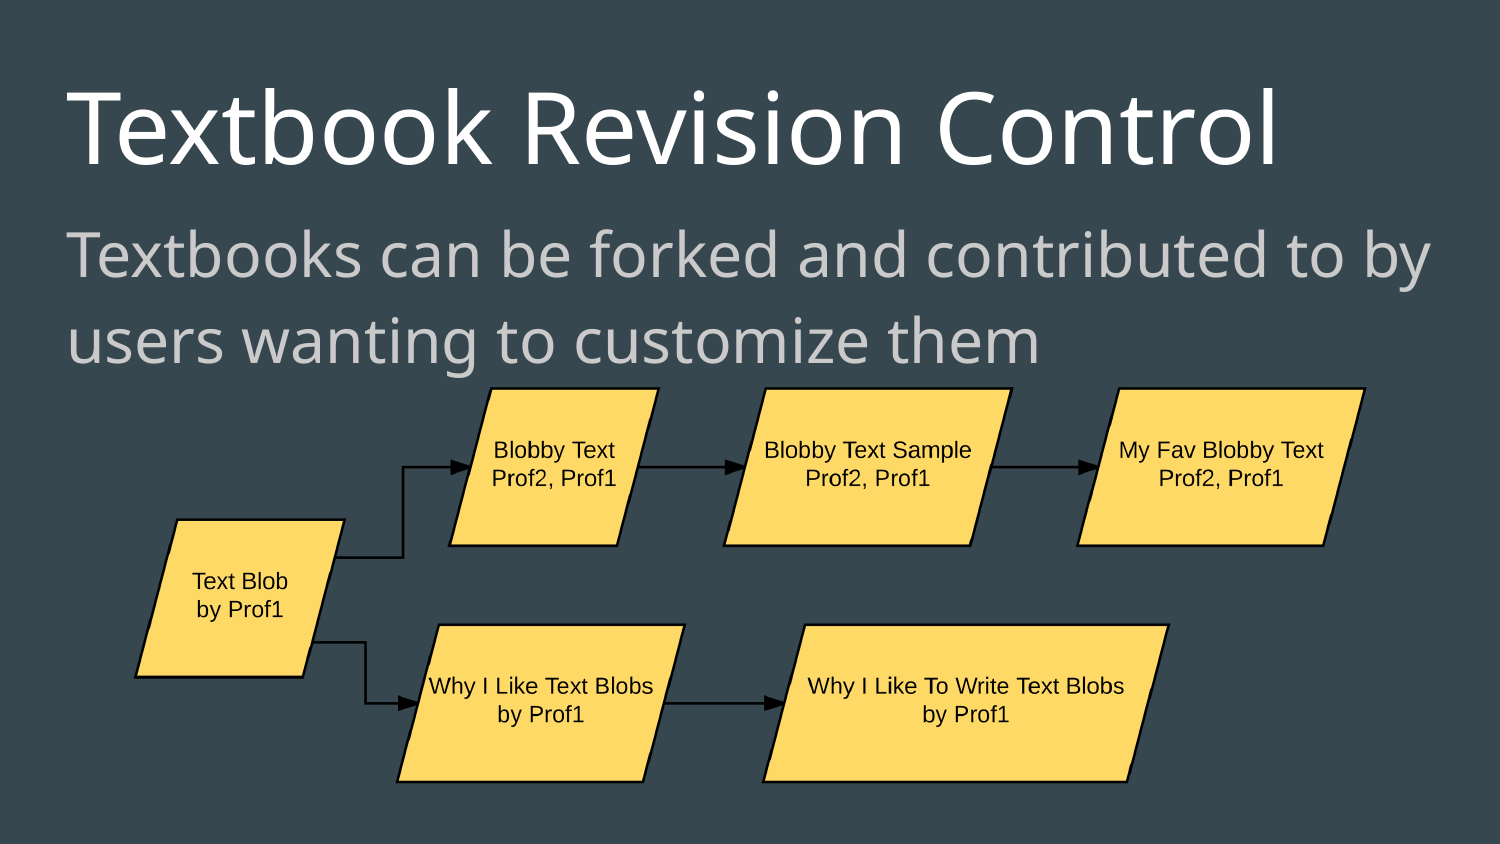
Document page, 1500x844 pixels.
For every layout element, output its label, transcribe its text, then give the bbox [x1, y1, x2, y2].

picture [109, 362, 1391, 808]
title Textbook Revision Control [51, 49, 1449, 189]
list Textbooks can be forked and contributed to by users wanting to customize them [51, 189, 1449, 750]
